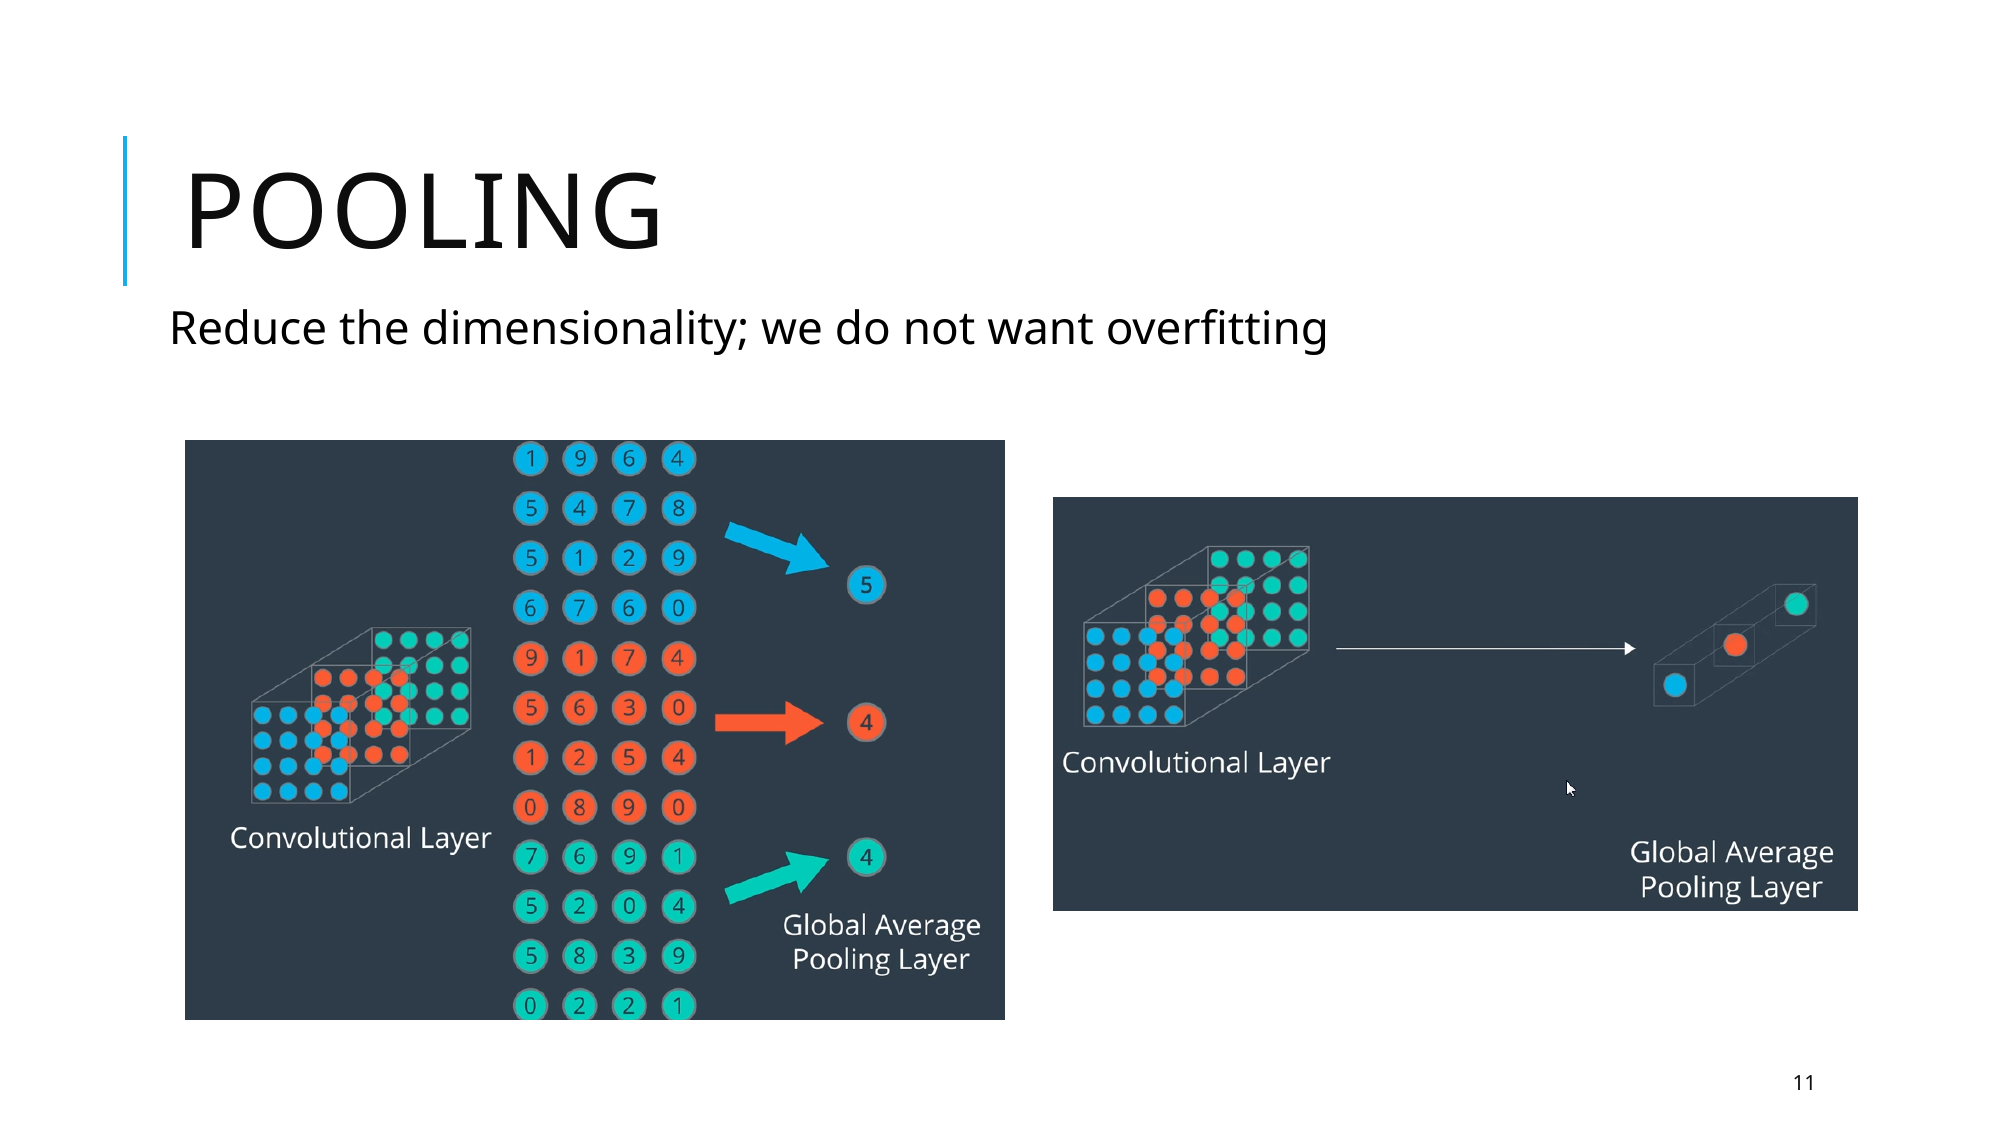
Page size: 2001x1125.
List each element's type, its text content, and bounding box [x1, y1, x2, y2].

slide_number 11 [1777, 1061, 1938, 1107]
picture [184, 440, 1005, 1020]
picture [1053, 497, 1858, 912]
title Pooling [168, 96, 1763, 342]
list Reduce the dimensionality; we do not want overfitting [146, 297, 1741, 958]
